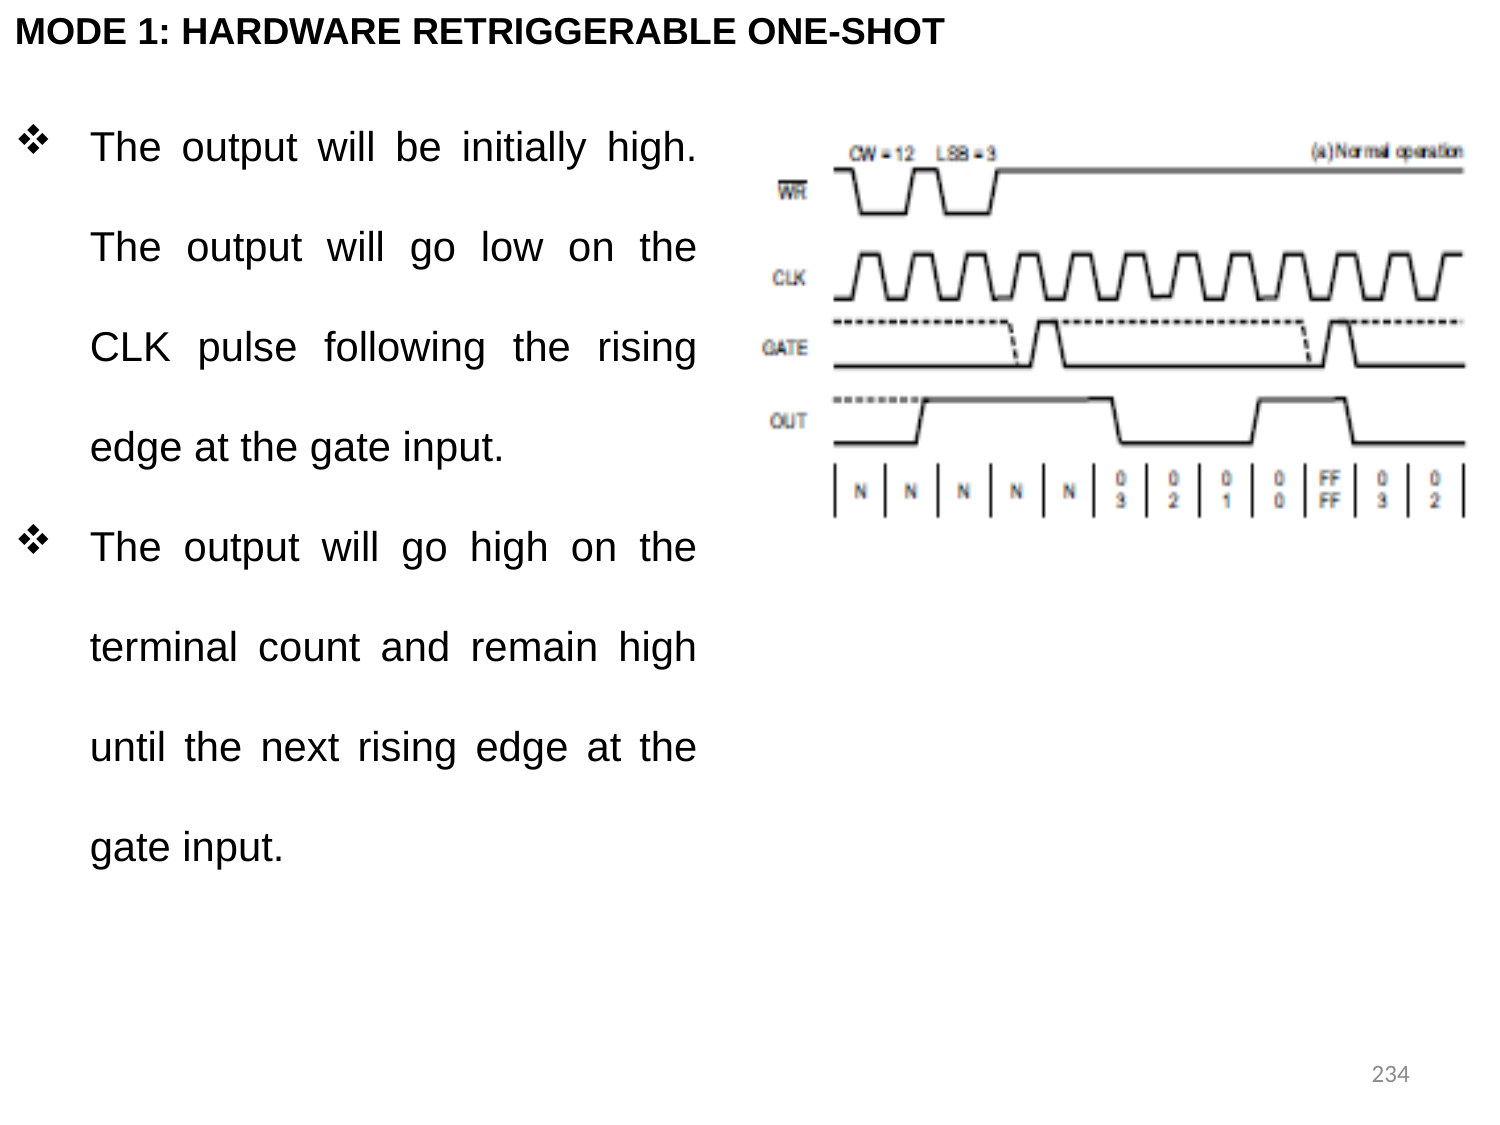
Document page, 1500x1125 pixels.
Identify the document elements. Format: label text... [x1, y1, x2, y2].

picture [749, 124, 1500, 526]
slide_number 234 [1074, 1042, 1425, 1103]
text_box The output will be initially high. The output will go low on the CLK pulse following the rising edge at the gate input. The output will go high on the terminal count and remain high until the next rising edge at the gate input. [0, 62, 713, 878]
text_box MODE 1: HARDWARE RETRIGGERABLE ONE-SHOT [0, 0, 1388, 60]
